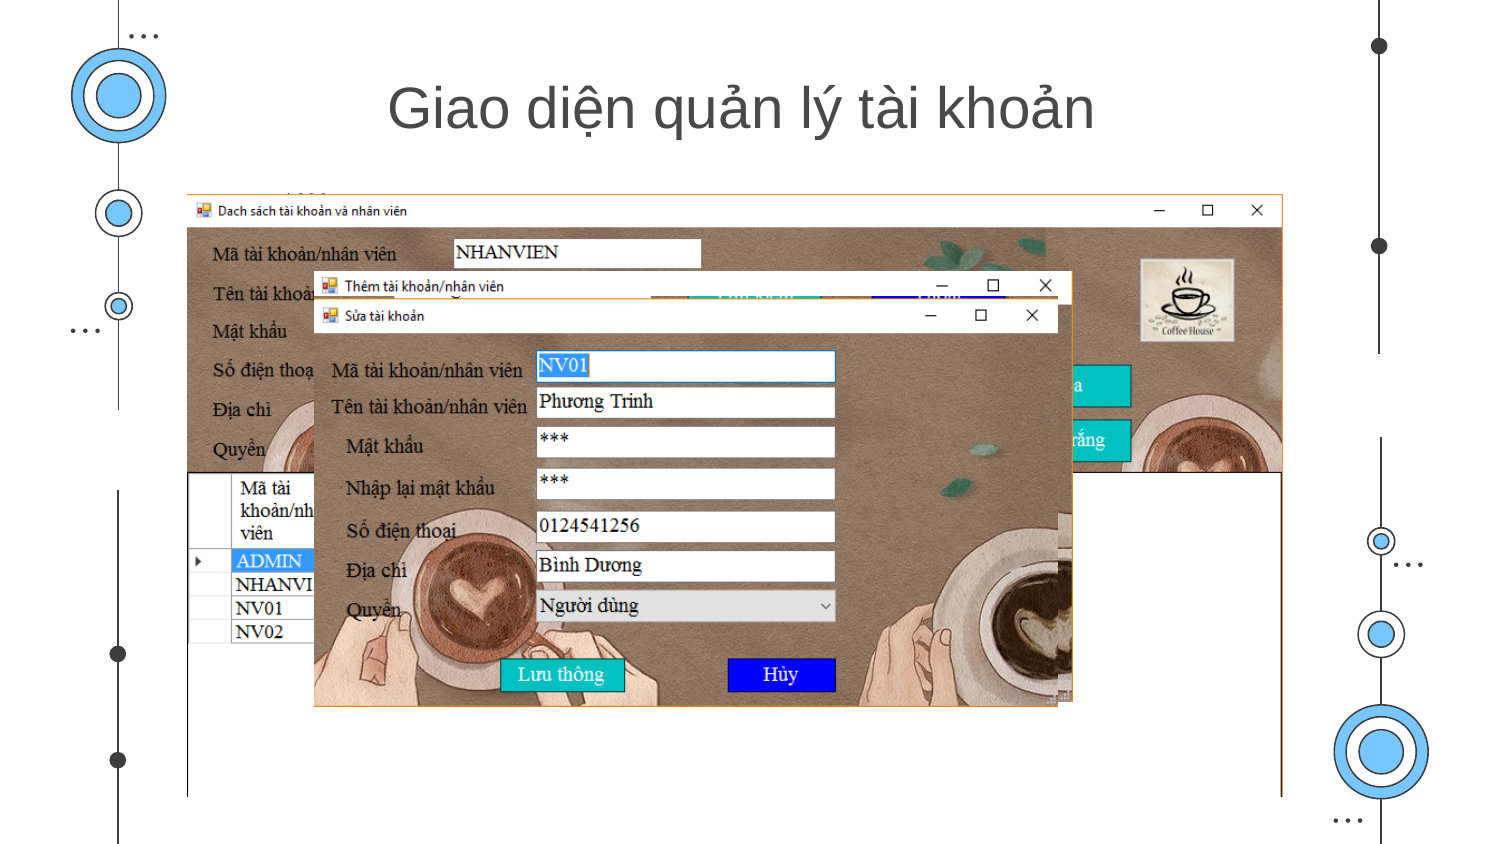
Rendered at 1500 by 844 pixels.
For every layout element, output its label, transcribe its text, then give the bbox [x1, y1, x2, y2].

title Giao diện quản lý tài khoản [299, 55, 1201, 150]
picture [186, 193, 1284, 797]
